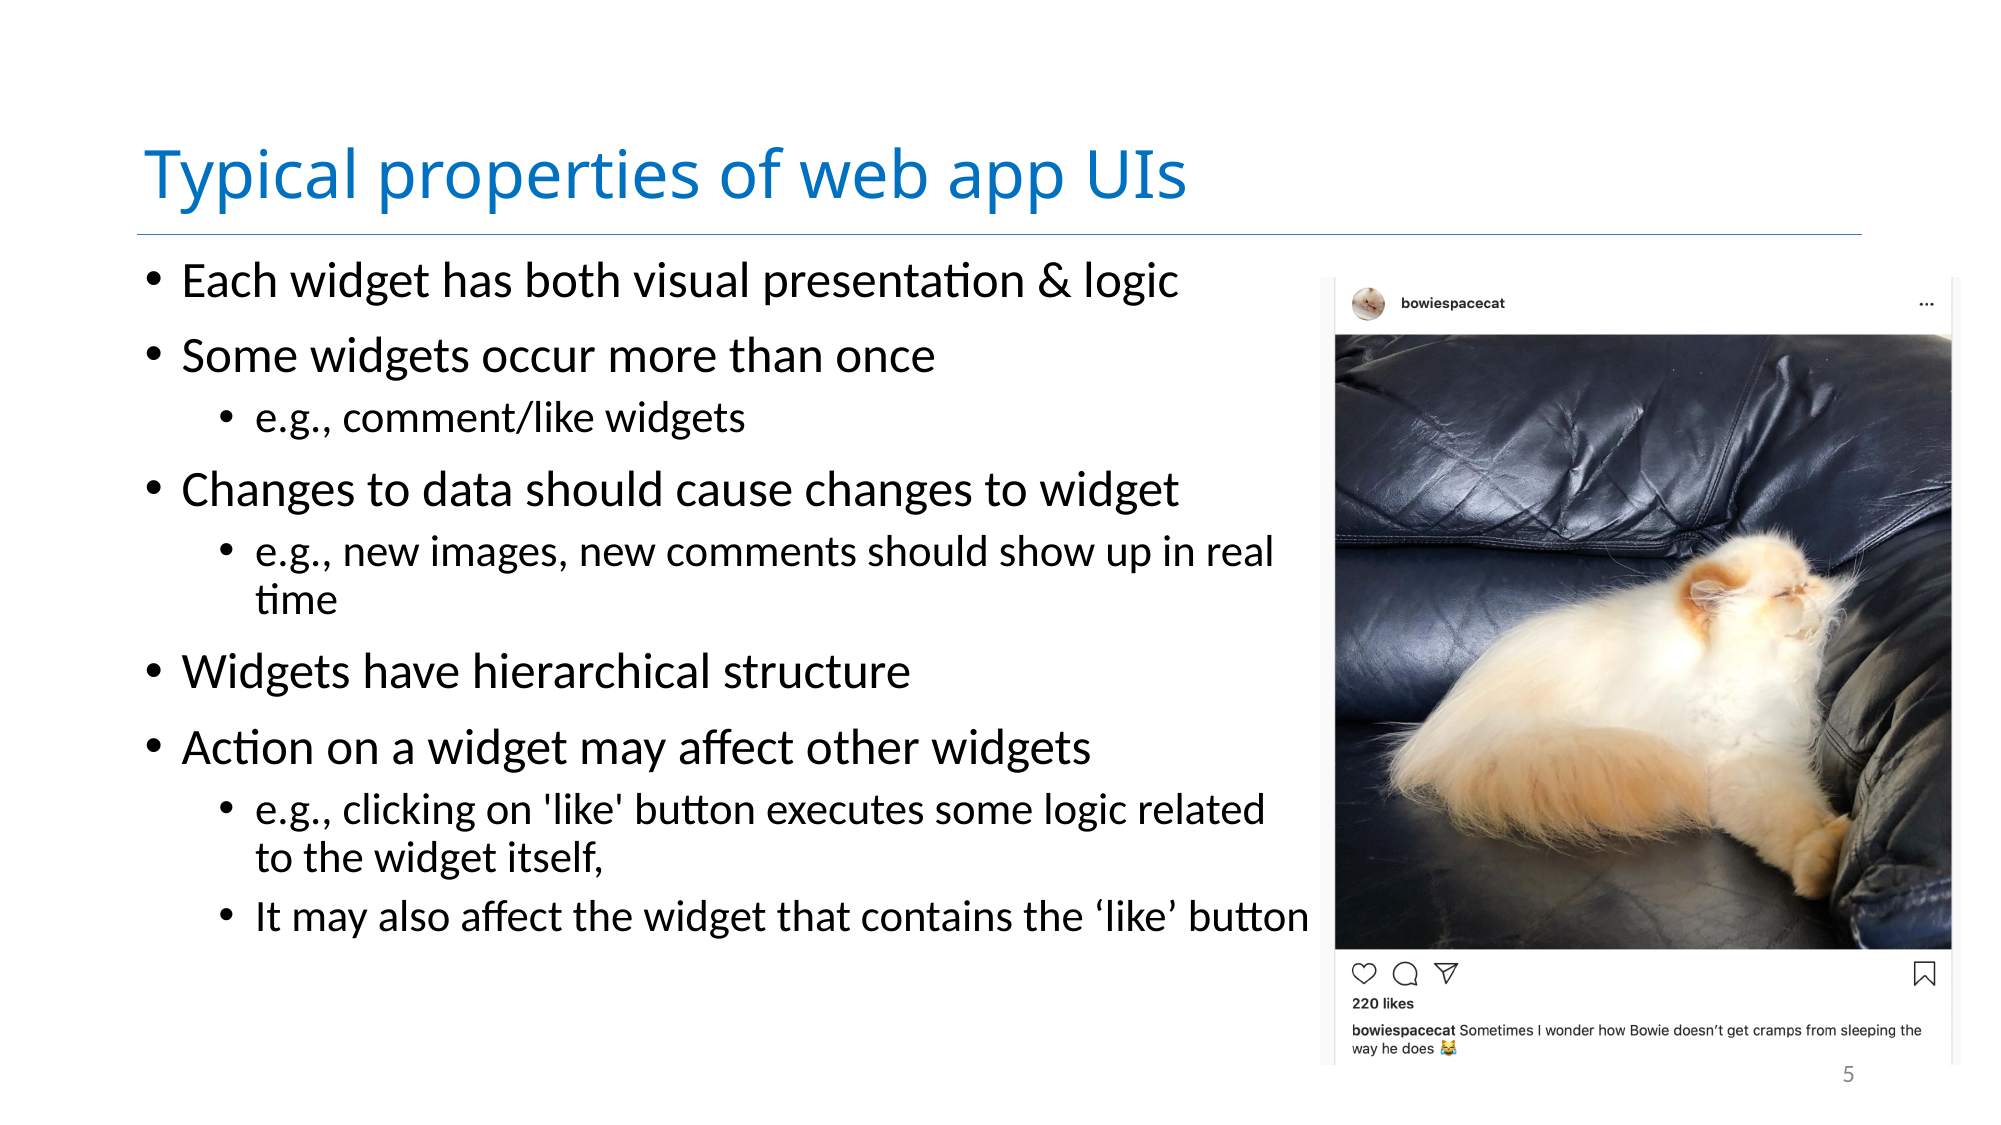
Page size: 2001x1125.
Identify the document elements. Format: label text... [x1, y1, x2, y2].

picture [1320, 277, 1961, 1066]
slide_number 5 [1819, 1066, 1863, 1094]
title Typical properties of web app UIs [136, 59, 1863, 221]
list Each widget has both visual presentation & logic Some widgets occur more than once e.g., comment/like widgets Changes to data should cause changes to widget e.g., new images, new comments should show up in real time Widgets have hierarchical structure Action on a widget may affect other widgets e.g., clicking on 'like' button executes some logic related to the widget itself, It may also affect the widget that contains the ‘like’ button [136, 245, 1322, 961]
